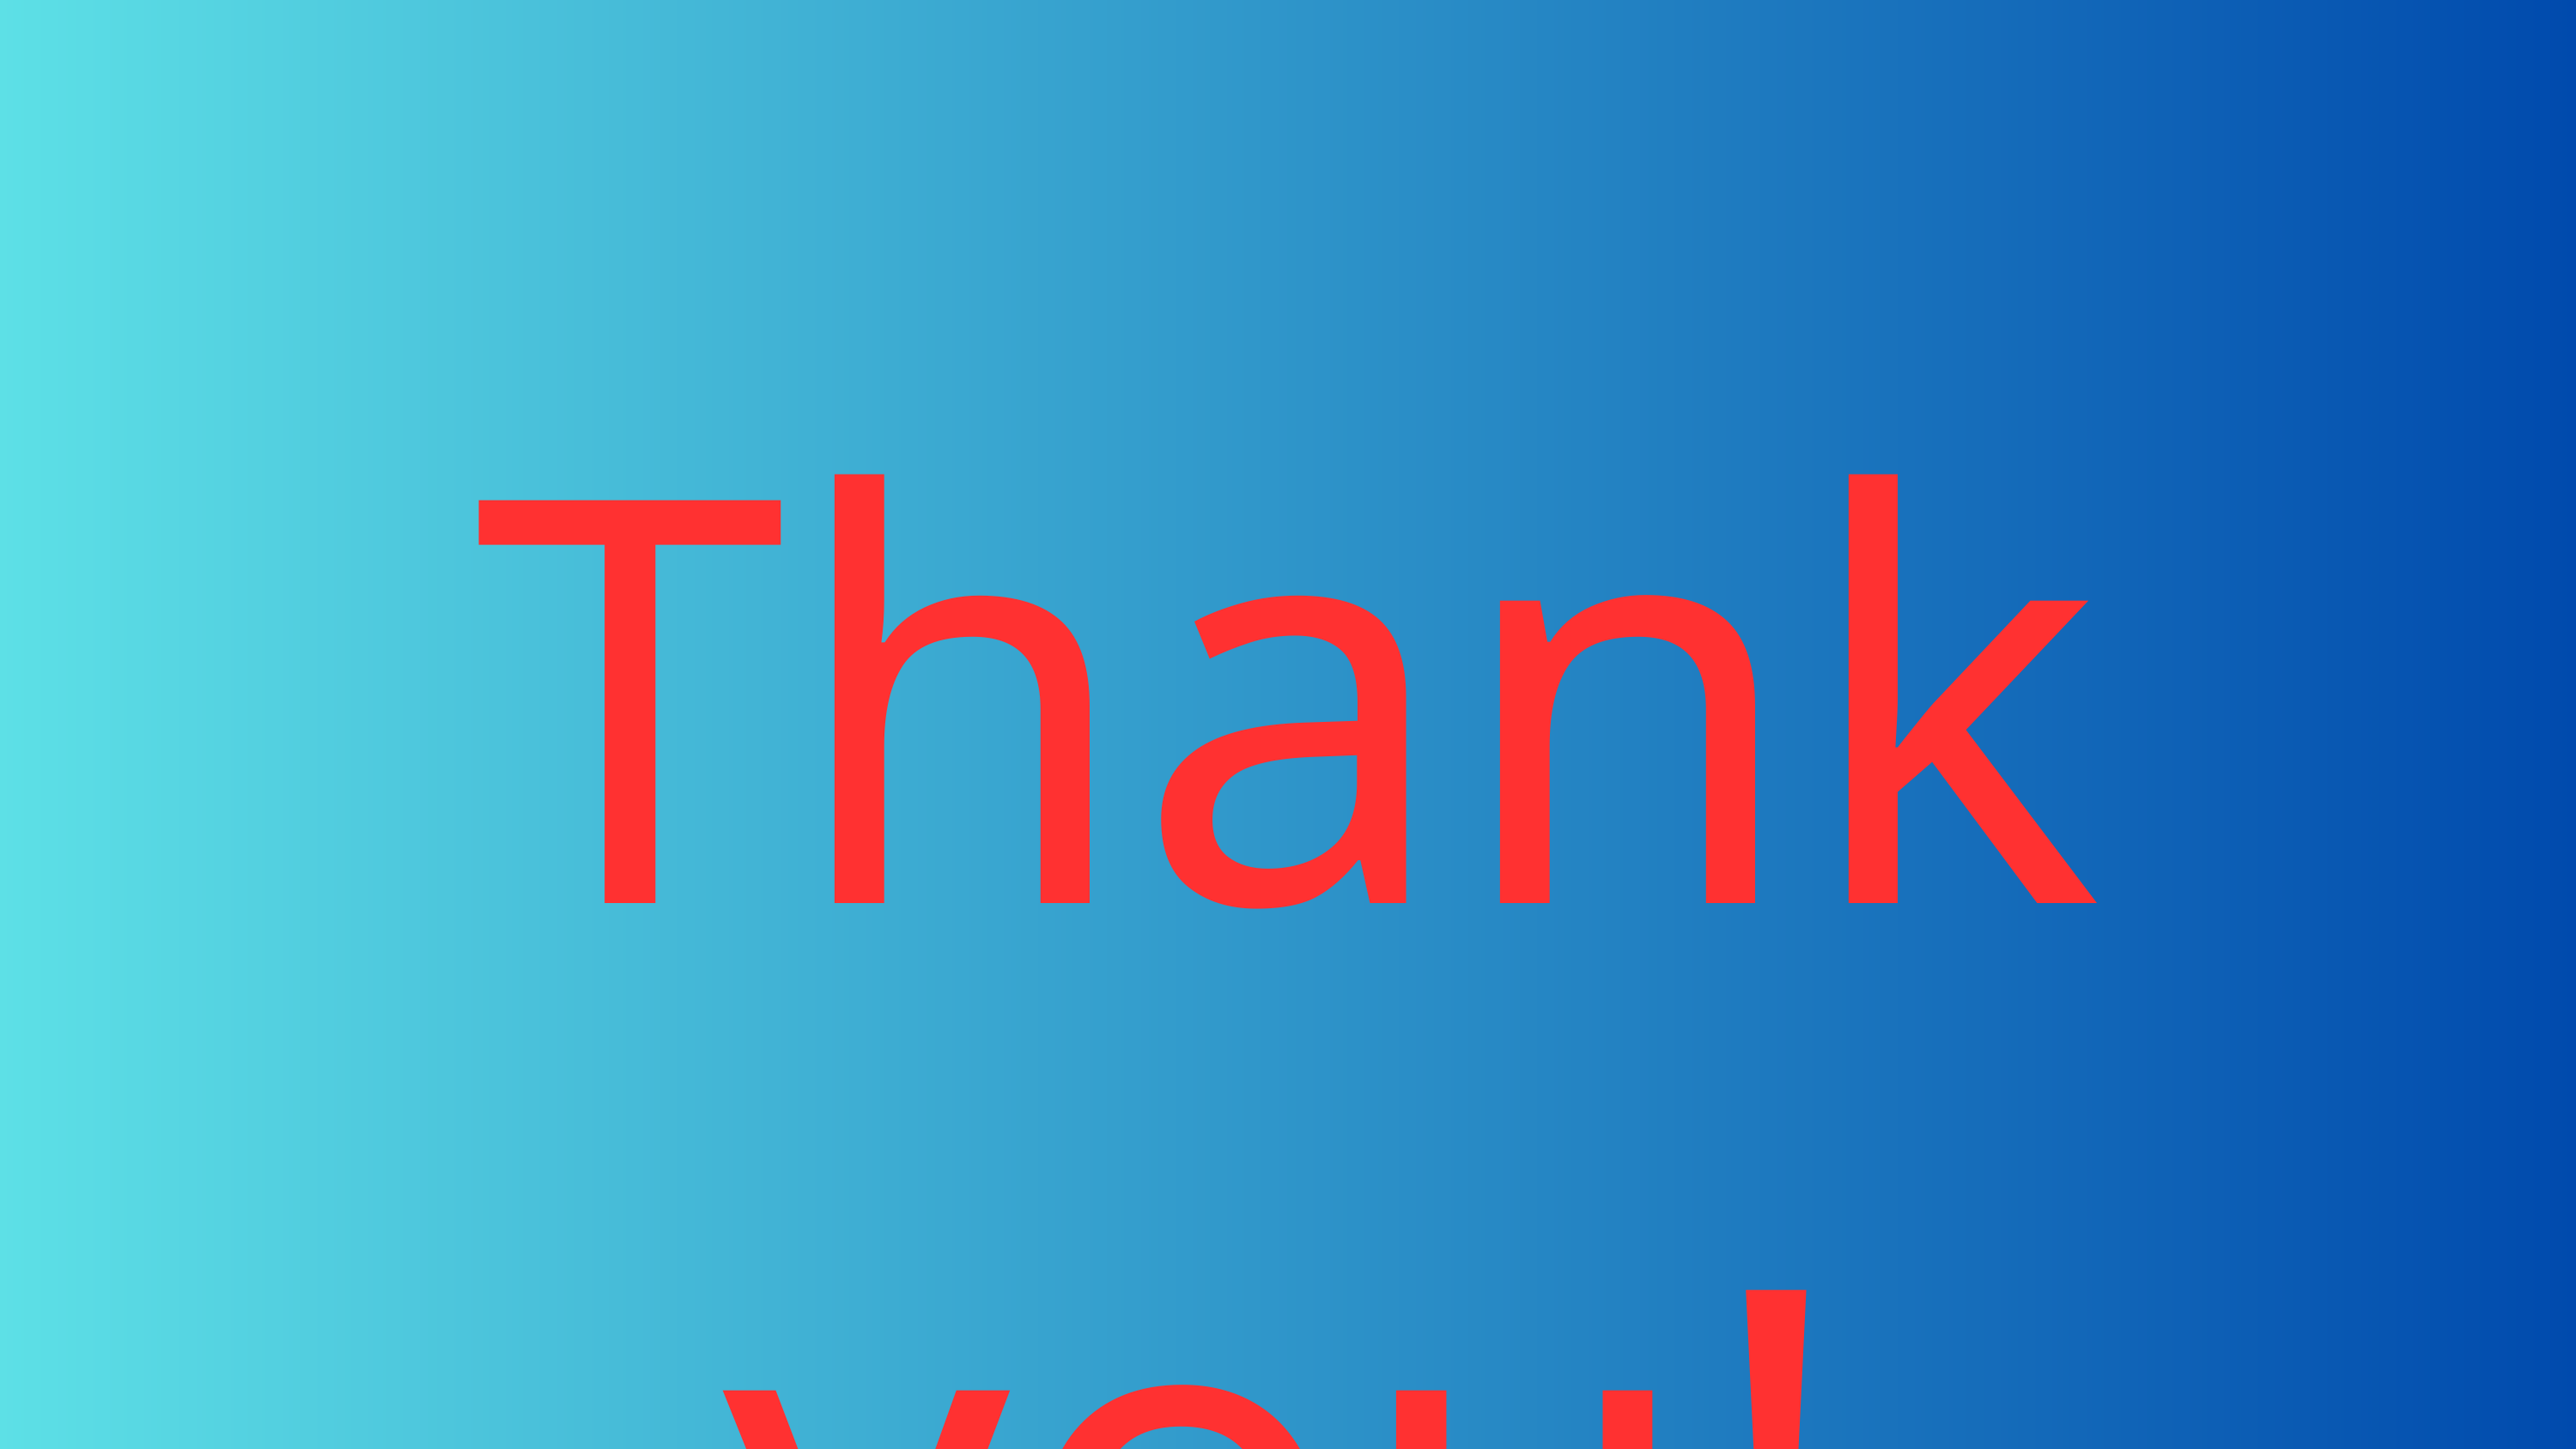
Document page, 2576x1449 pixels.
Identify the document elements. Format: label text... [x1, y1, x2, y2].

text_box Thank you! [0, 227, 2576, 1449]
